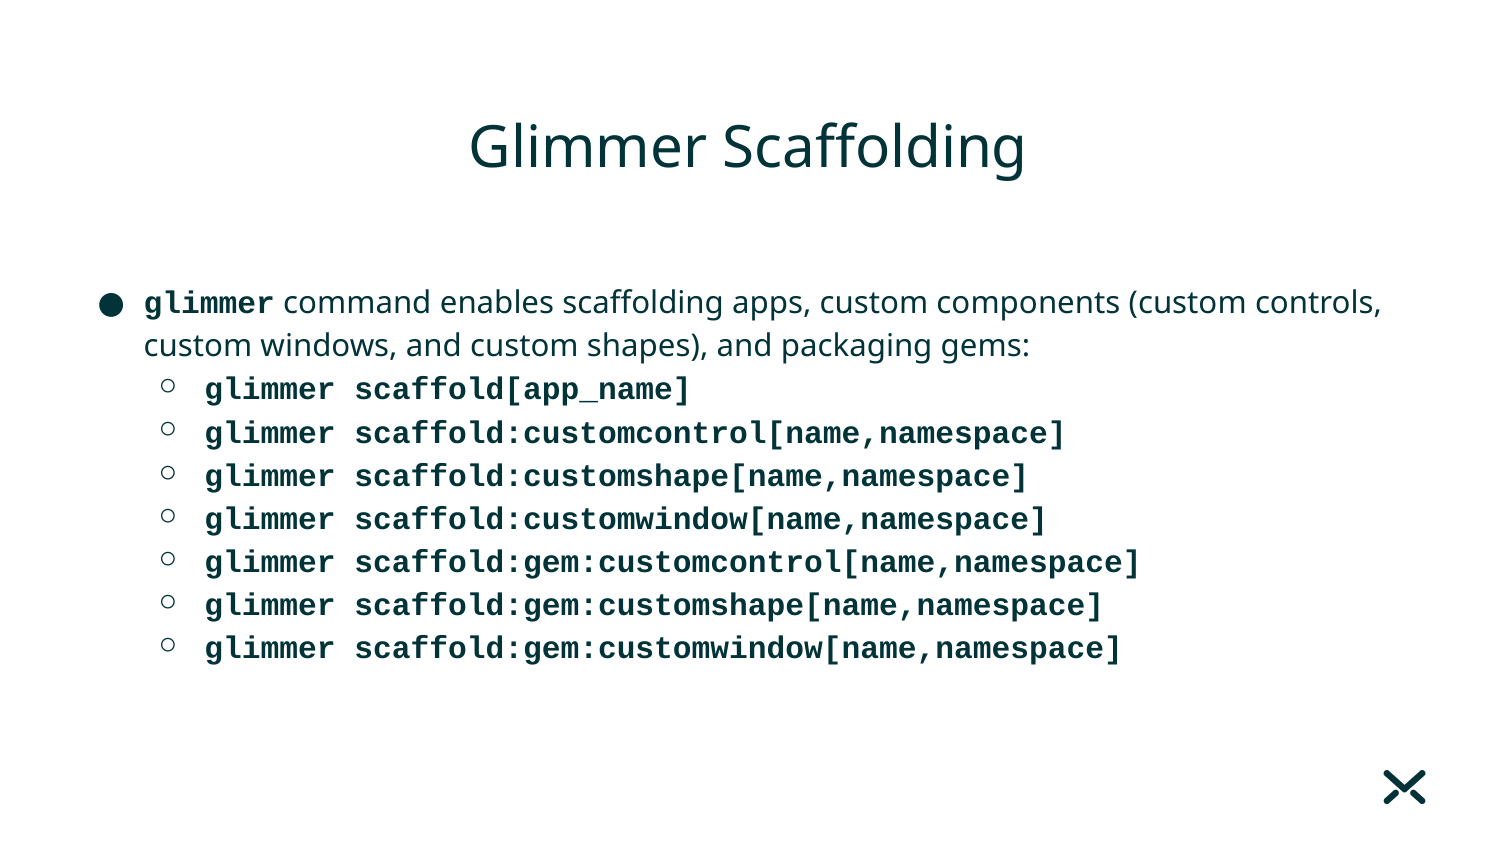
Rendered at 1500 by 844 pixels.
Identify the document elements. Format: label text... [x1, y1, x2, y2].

title Glimmer Scaffolding [66, 94, 1431, 199]
list glimmer command enables scaffolding apps, custom components (custom controls, custom windows, and custom shapes), and packaging gems: glimmer scaffold[app_name] glimmer scaffold:customcontrol[name,namespace] glimmer scaffold:customshape[name,namespace] glimmer scaffold:customwindow[name,namespace] glimmer scaffold:gem:customcontrol[name,namespace] glimmer scaffold:gem:customshape[name,namespace] glimmer scaffold:gem:customwindow[name,namespace] [67, 261, 1433, 755]
picture [1353, 736, 1456, 838]
